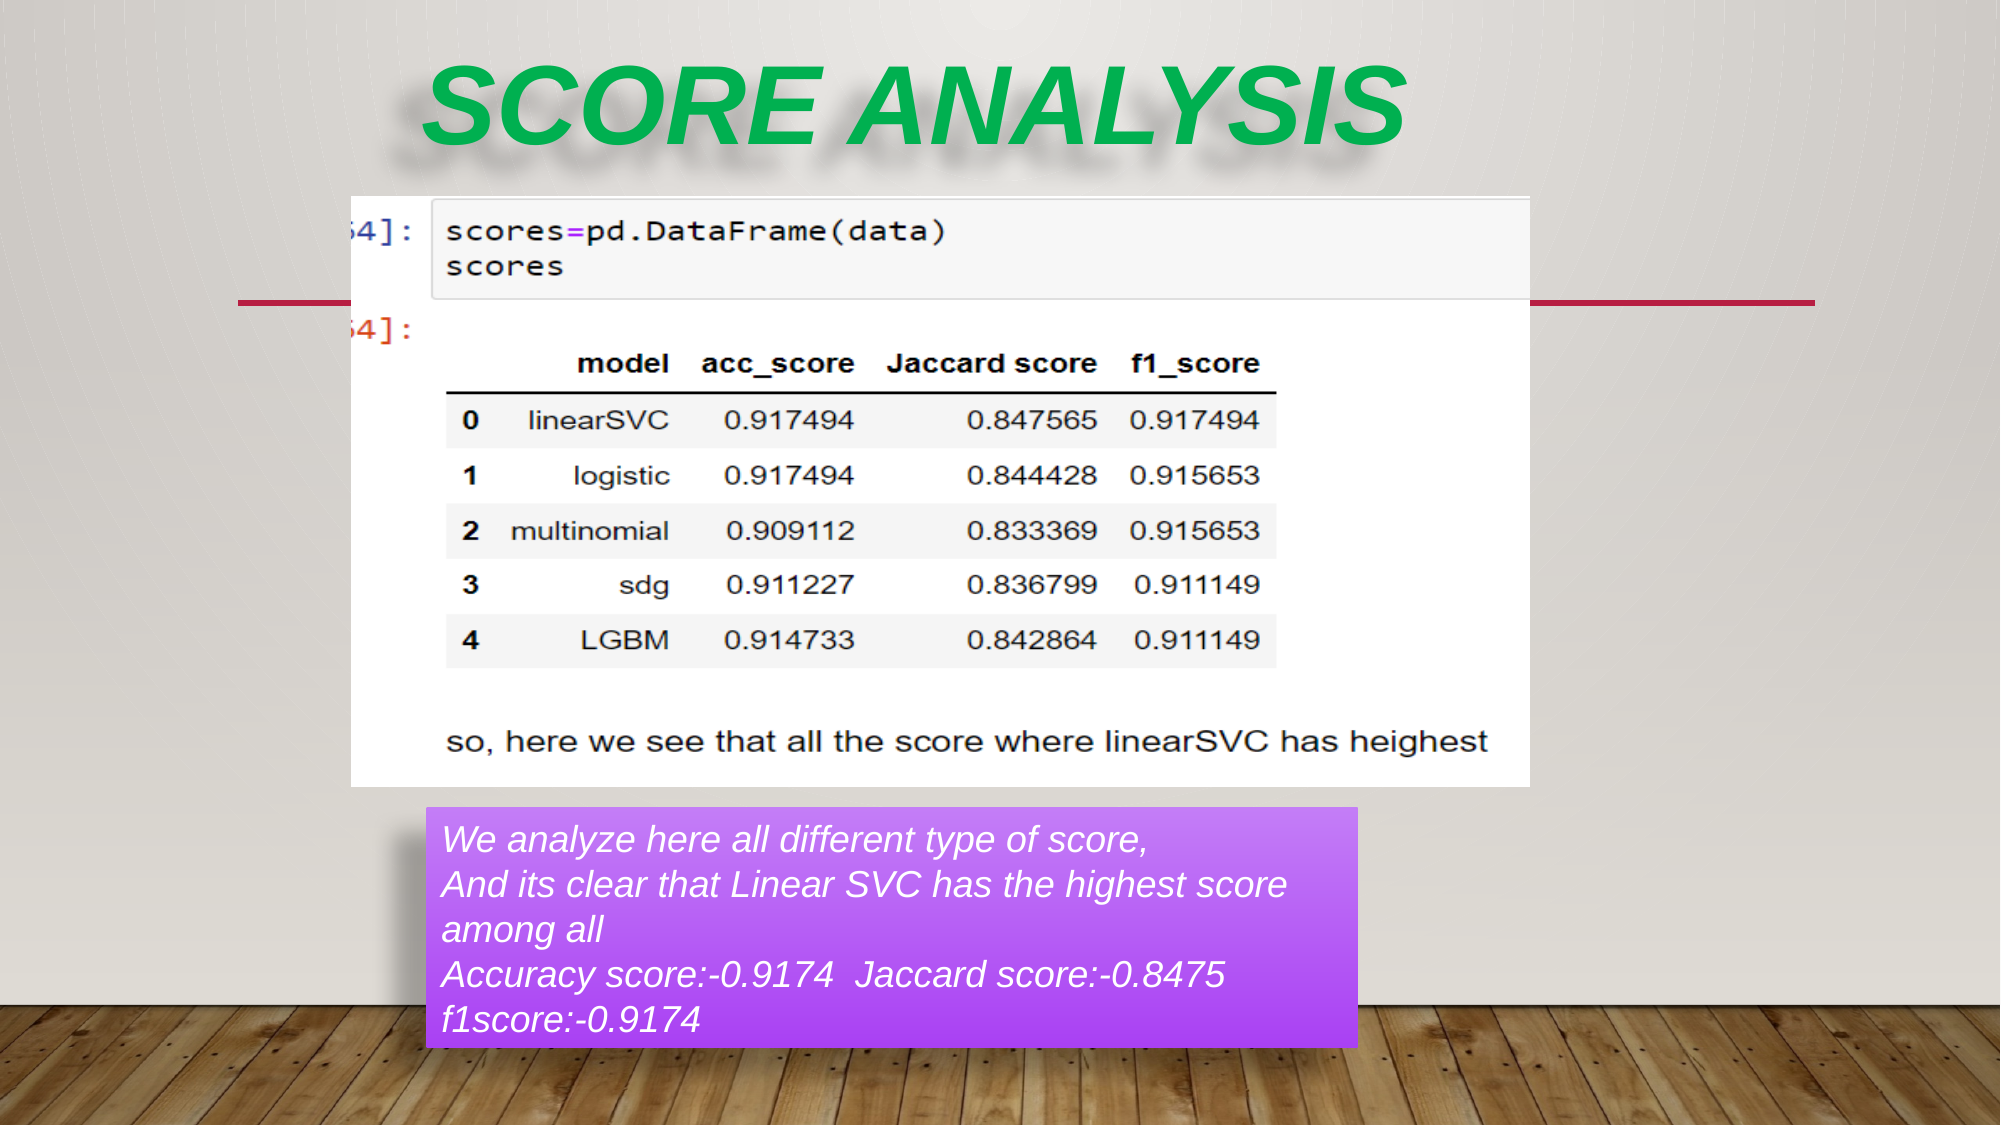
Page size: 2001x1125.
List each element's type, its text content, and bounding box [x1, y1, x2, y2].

text_box We analyze here all different type of score, And its clear that Linear SVC has the highest score among all Accuracy score:-0.9174 Jaccard score:-0.8475 f1score:-0.9174 [426, 807, 1359, 1048]
picture [351, 196, 1530, 788]
picture [0, 1005, 2000, 1125]
title Score analysis [406, 39, 1530, 196]
